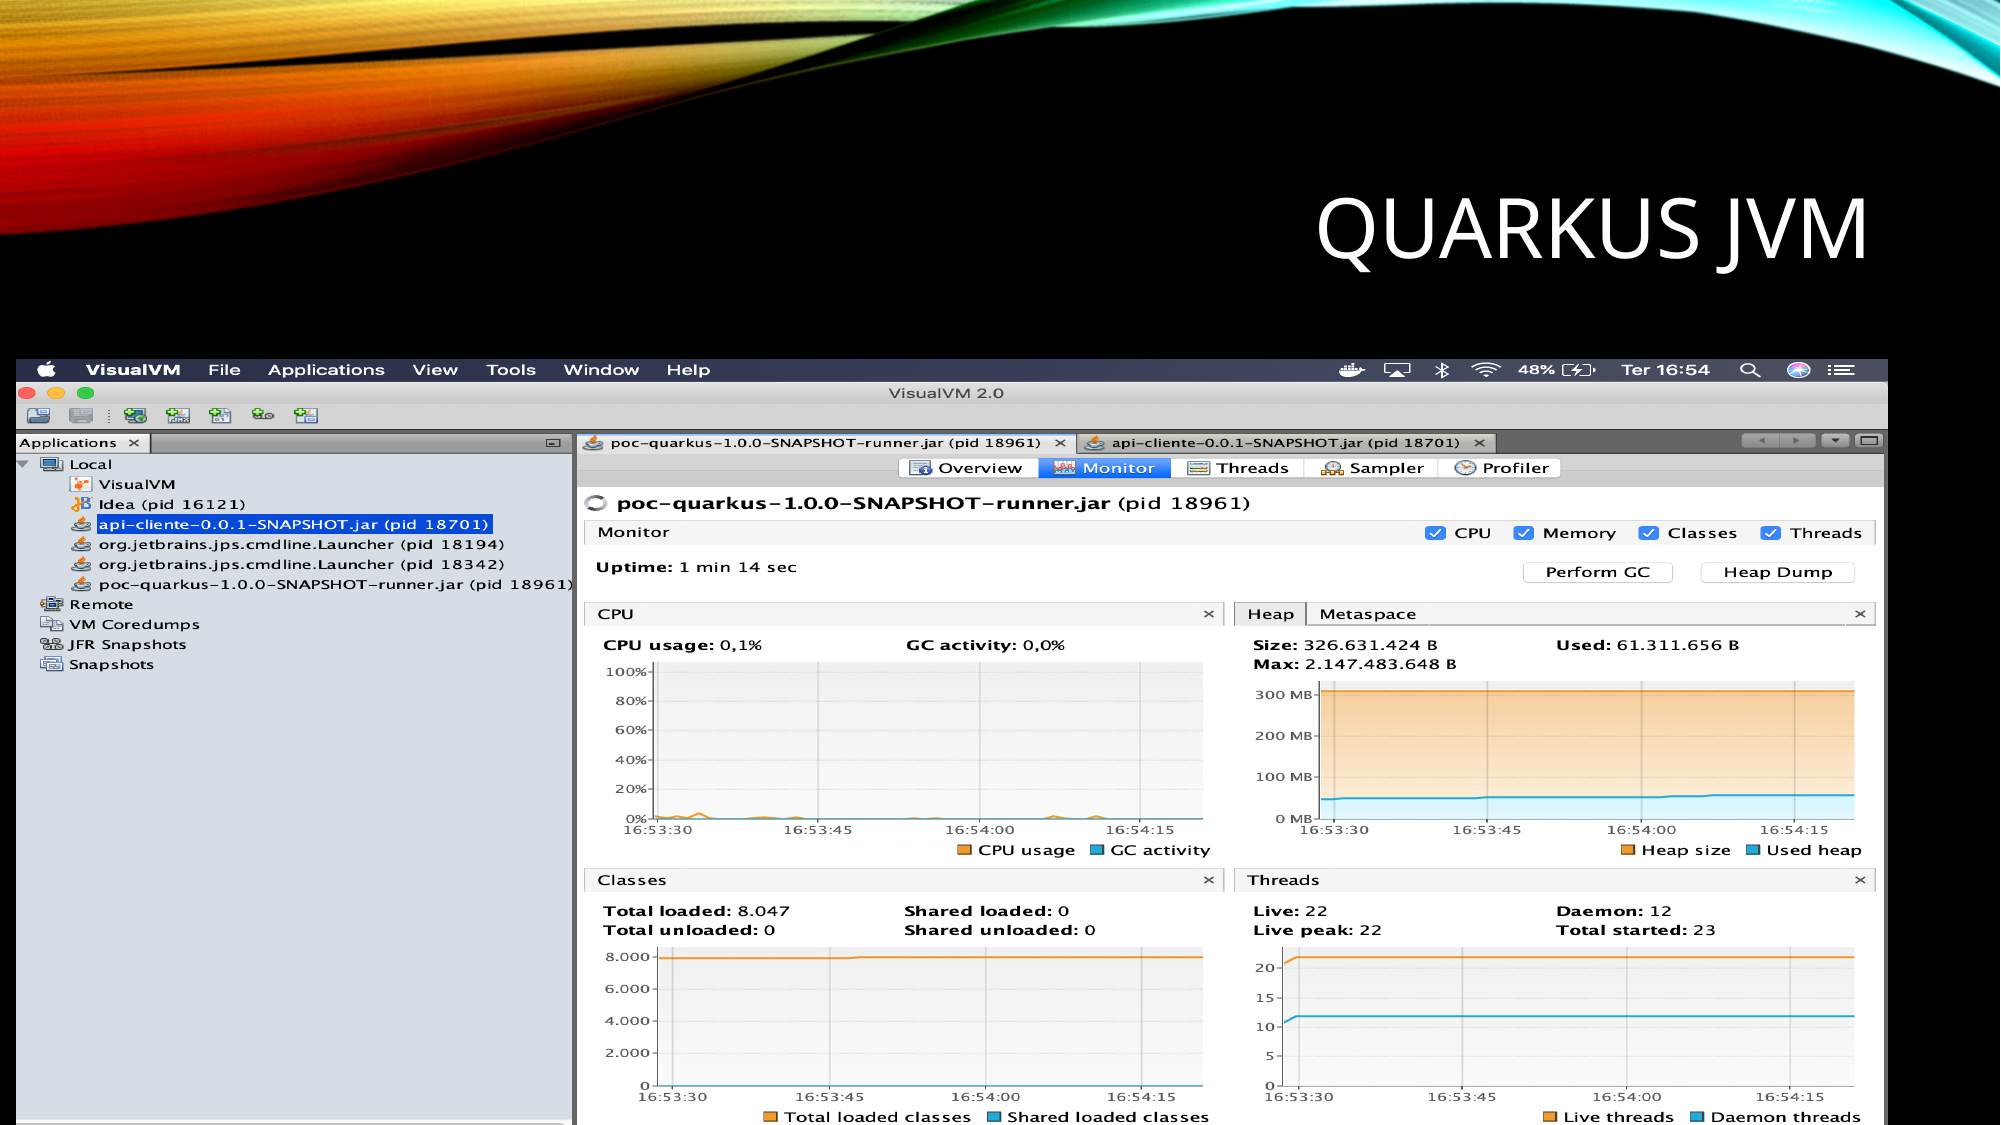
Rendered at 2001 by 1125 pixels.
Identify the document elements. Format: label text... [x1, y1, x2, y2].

title Quarkus JVM [474, 125, 1888, 338]
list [15, 359, 1888, 1125]
picture [0, 0, 2000, 237]
